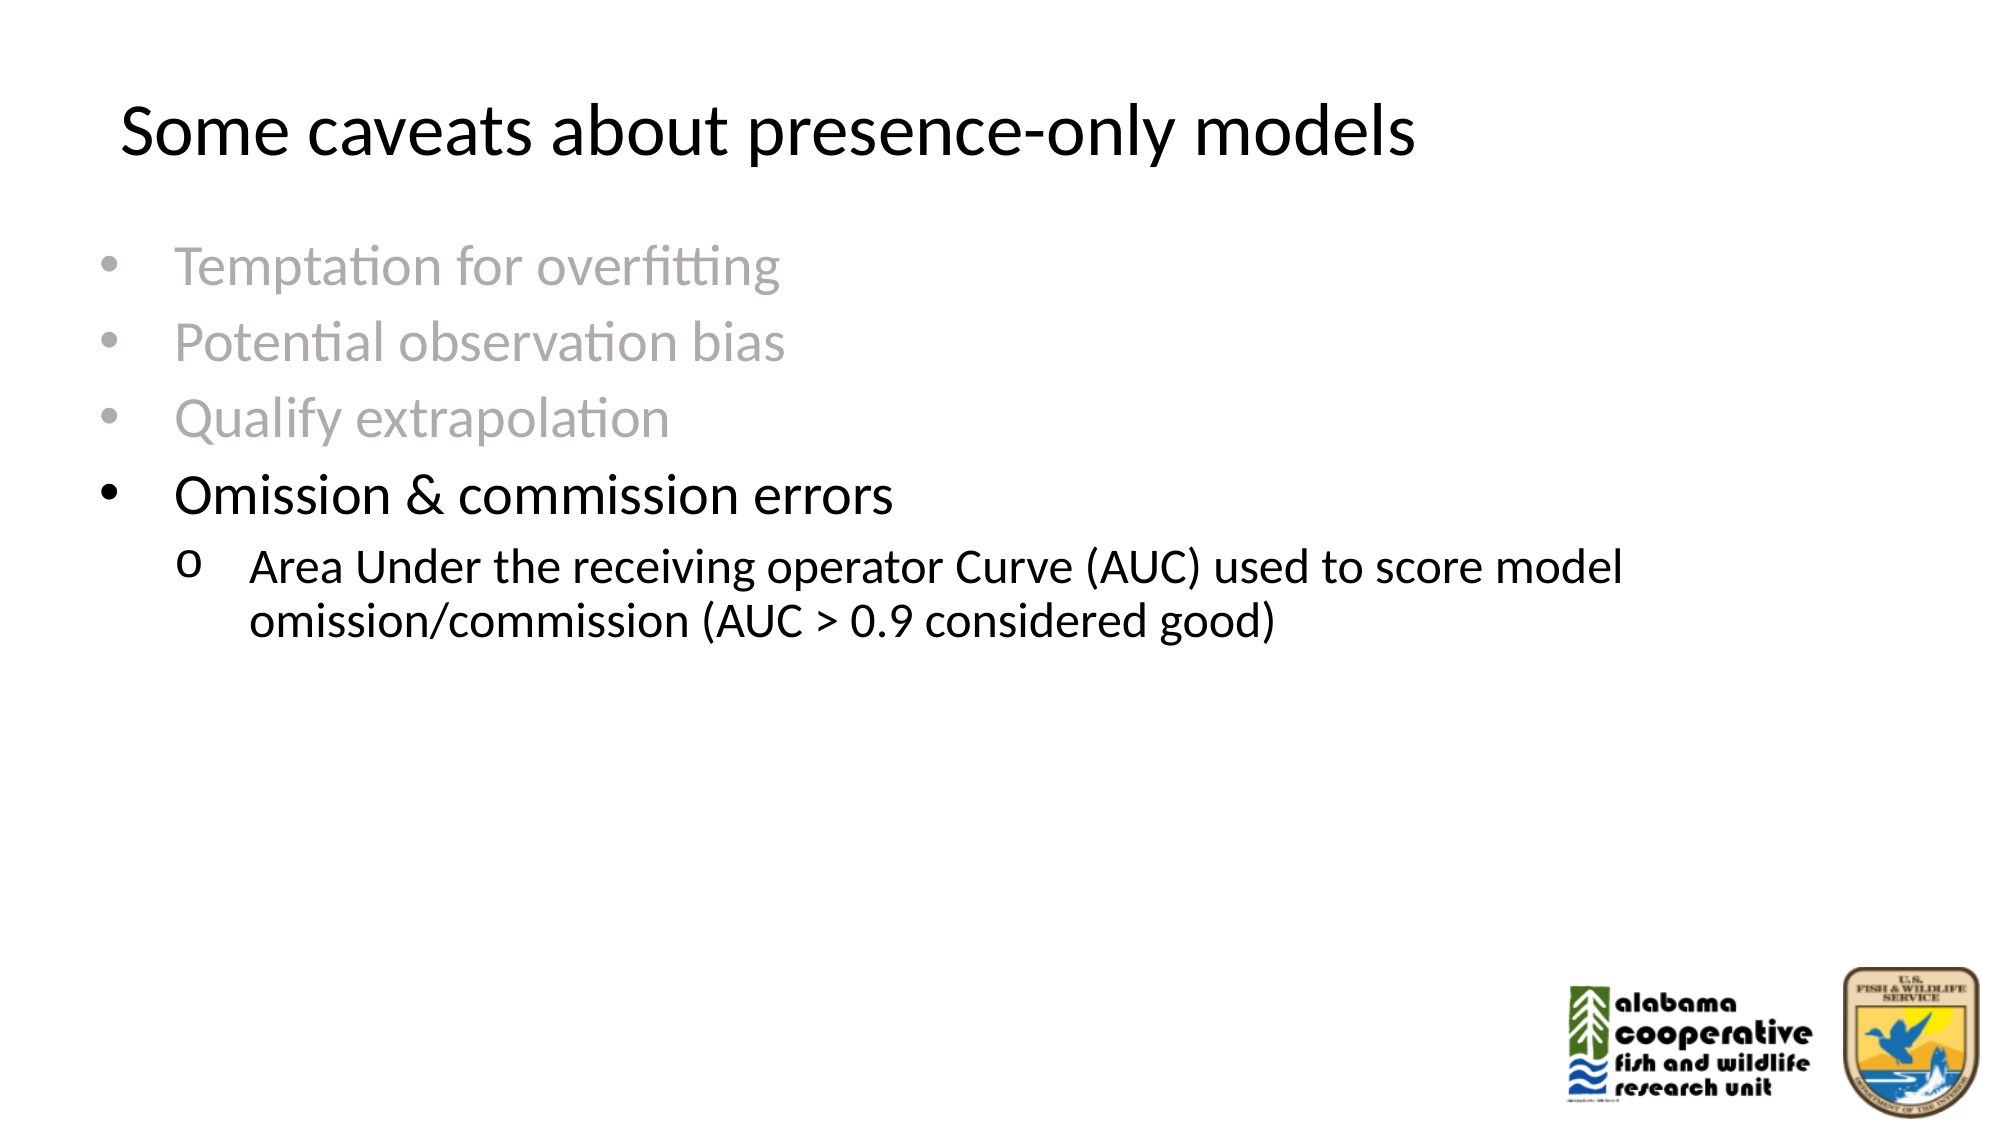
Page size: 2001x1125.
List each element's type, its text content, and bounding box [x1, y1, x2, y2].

list Temptation for overfitting Potential observation bias Qualify extrapolation Omission & commission errors Area Under the receiving operator Curve (AUC) used to score model omission/commission (AUC > 0.9 considered good) [66, 224, 1934, 968]
picture [1842, 966, 1980, 1119]
picture [1551, 973, 1834, 1119]
title Some caveats about presence-only models [99, 37, 1900, 224]
